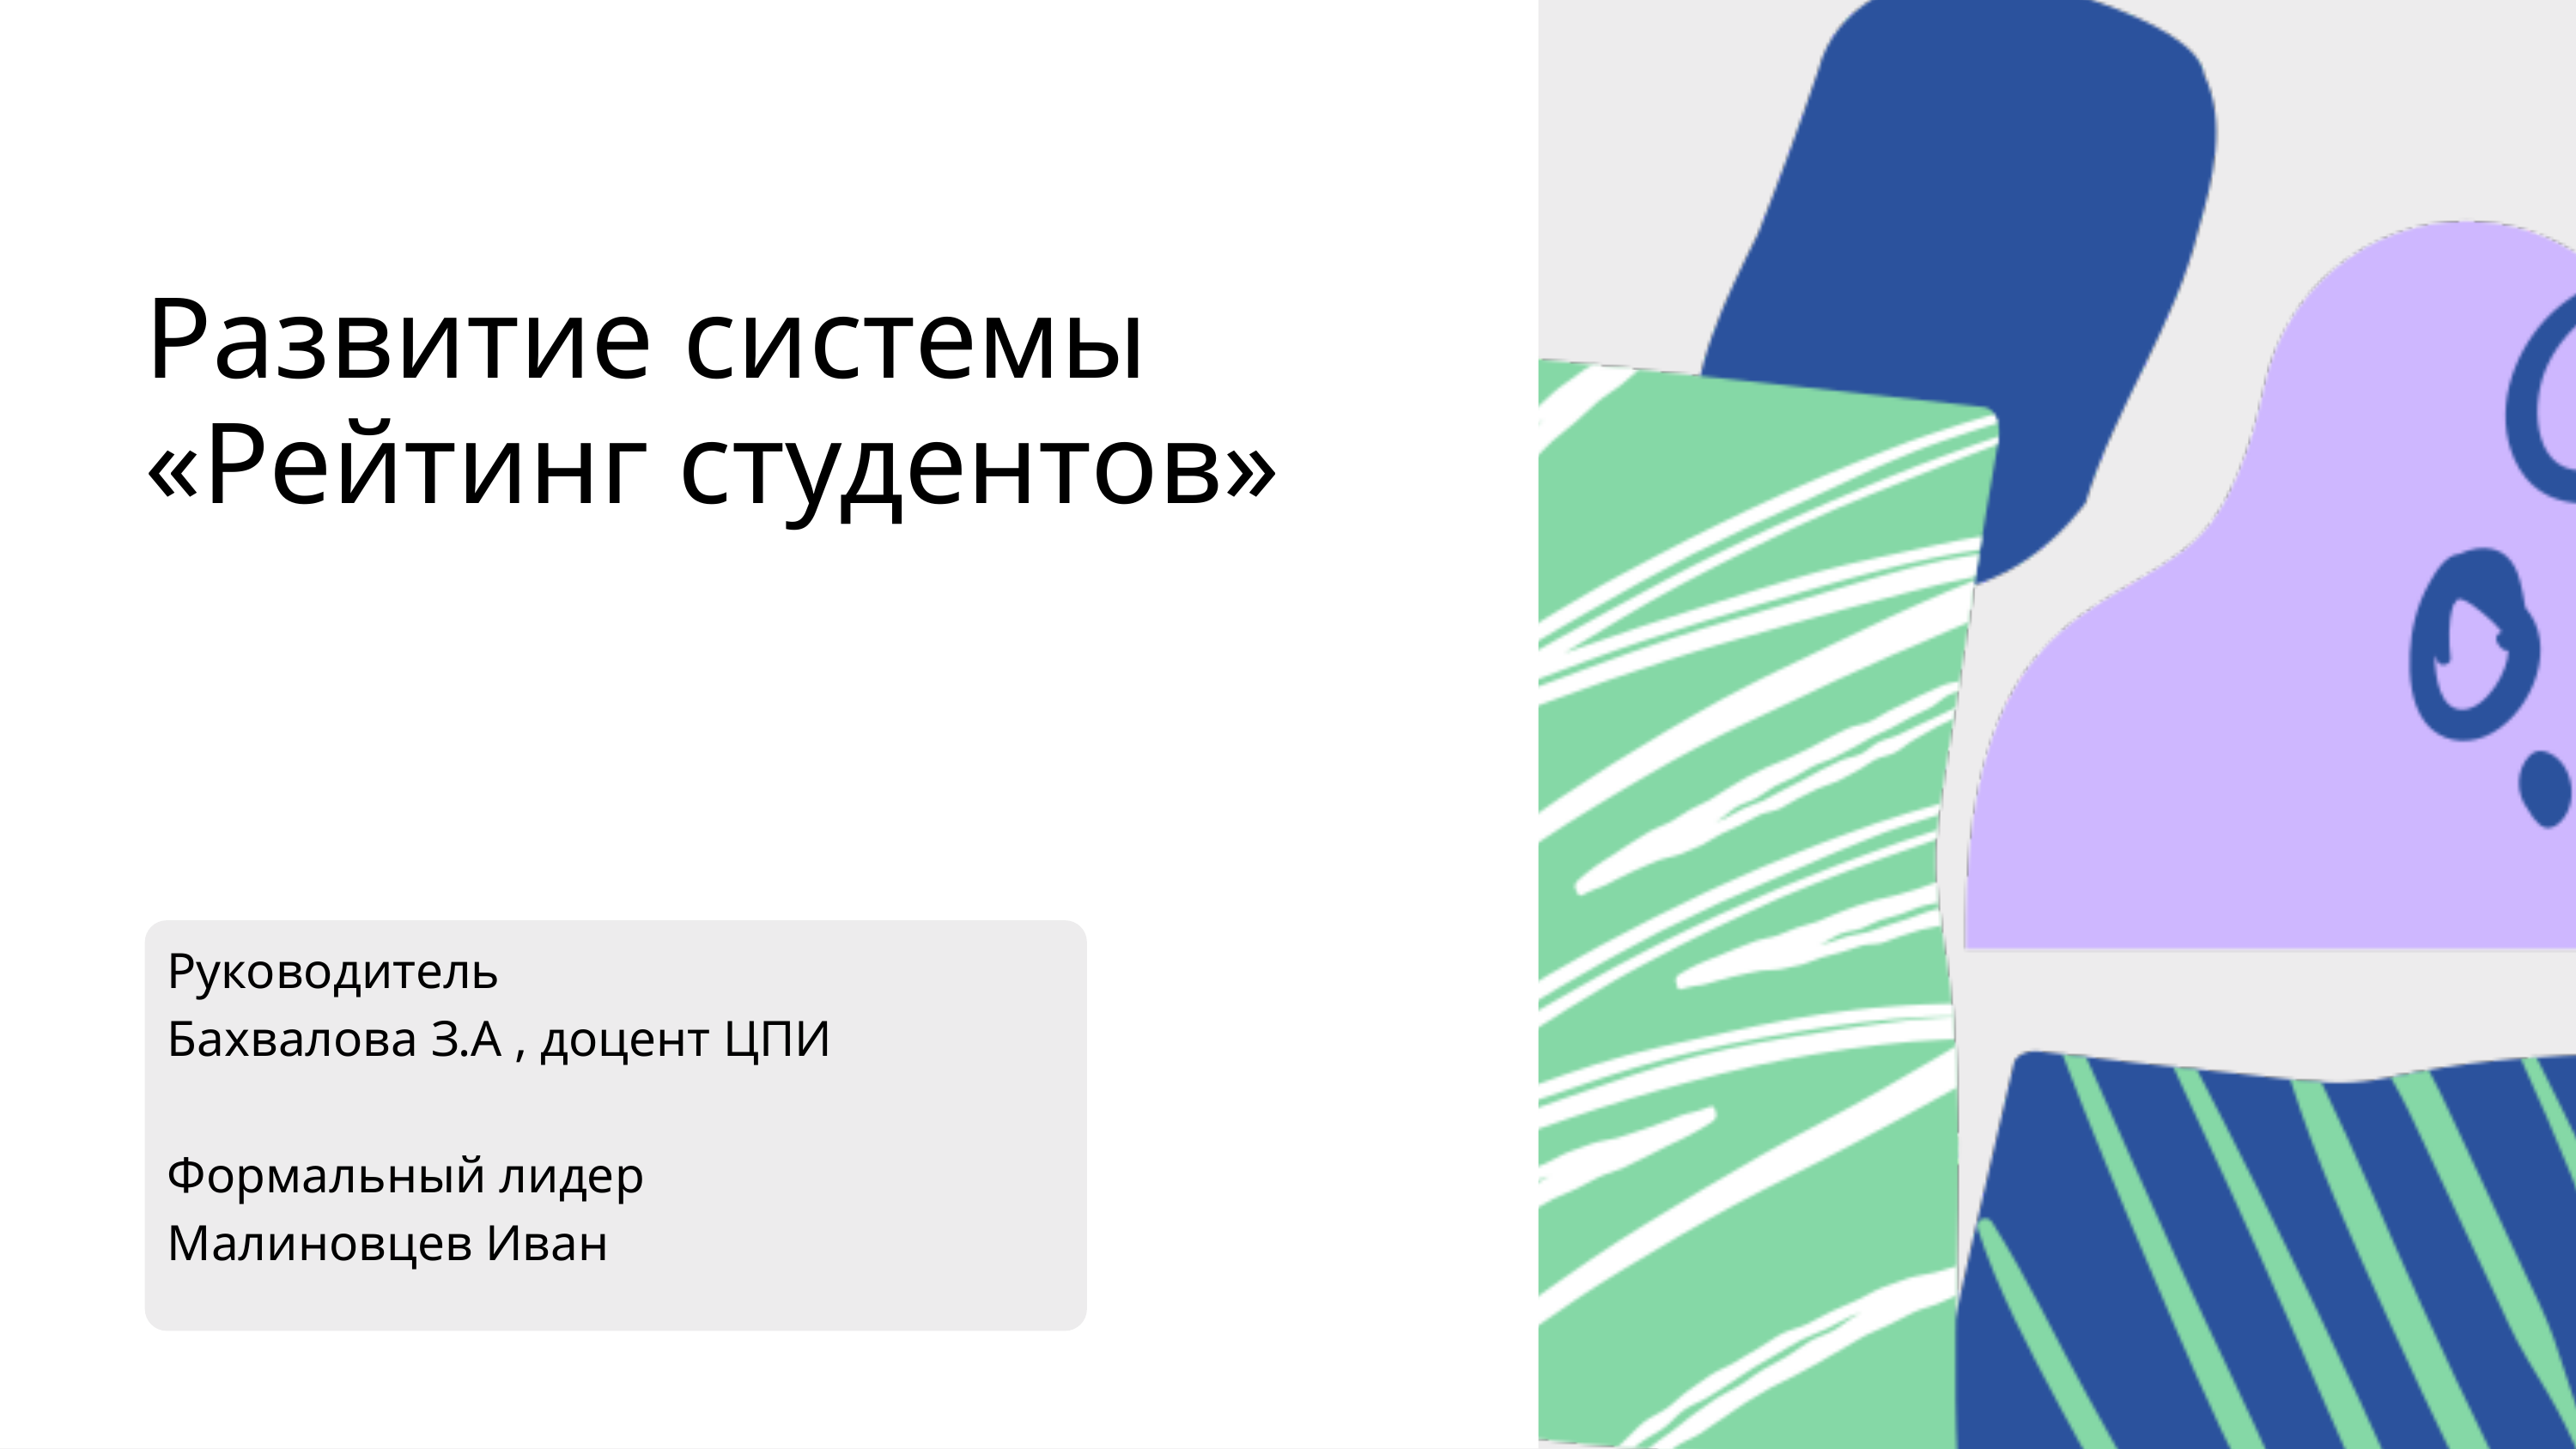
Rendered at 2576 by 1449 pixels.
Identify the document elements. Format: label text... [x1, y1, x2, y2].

text_box [0, 0, 1348, 1449]
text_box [144, 919, 1088, 1331]
text_box Развитие системы «Рейтинг студентов» [144, 275, 1348, 777]
picture [1352, 0, 2576, 1449]
